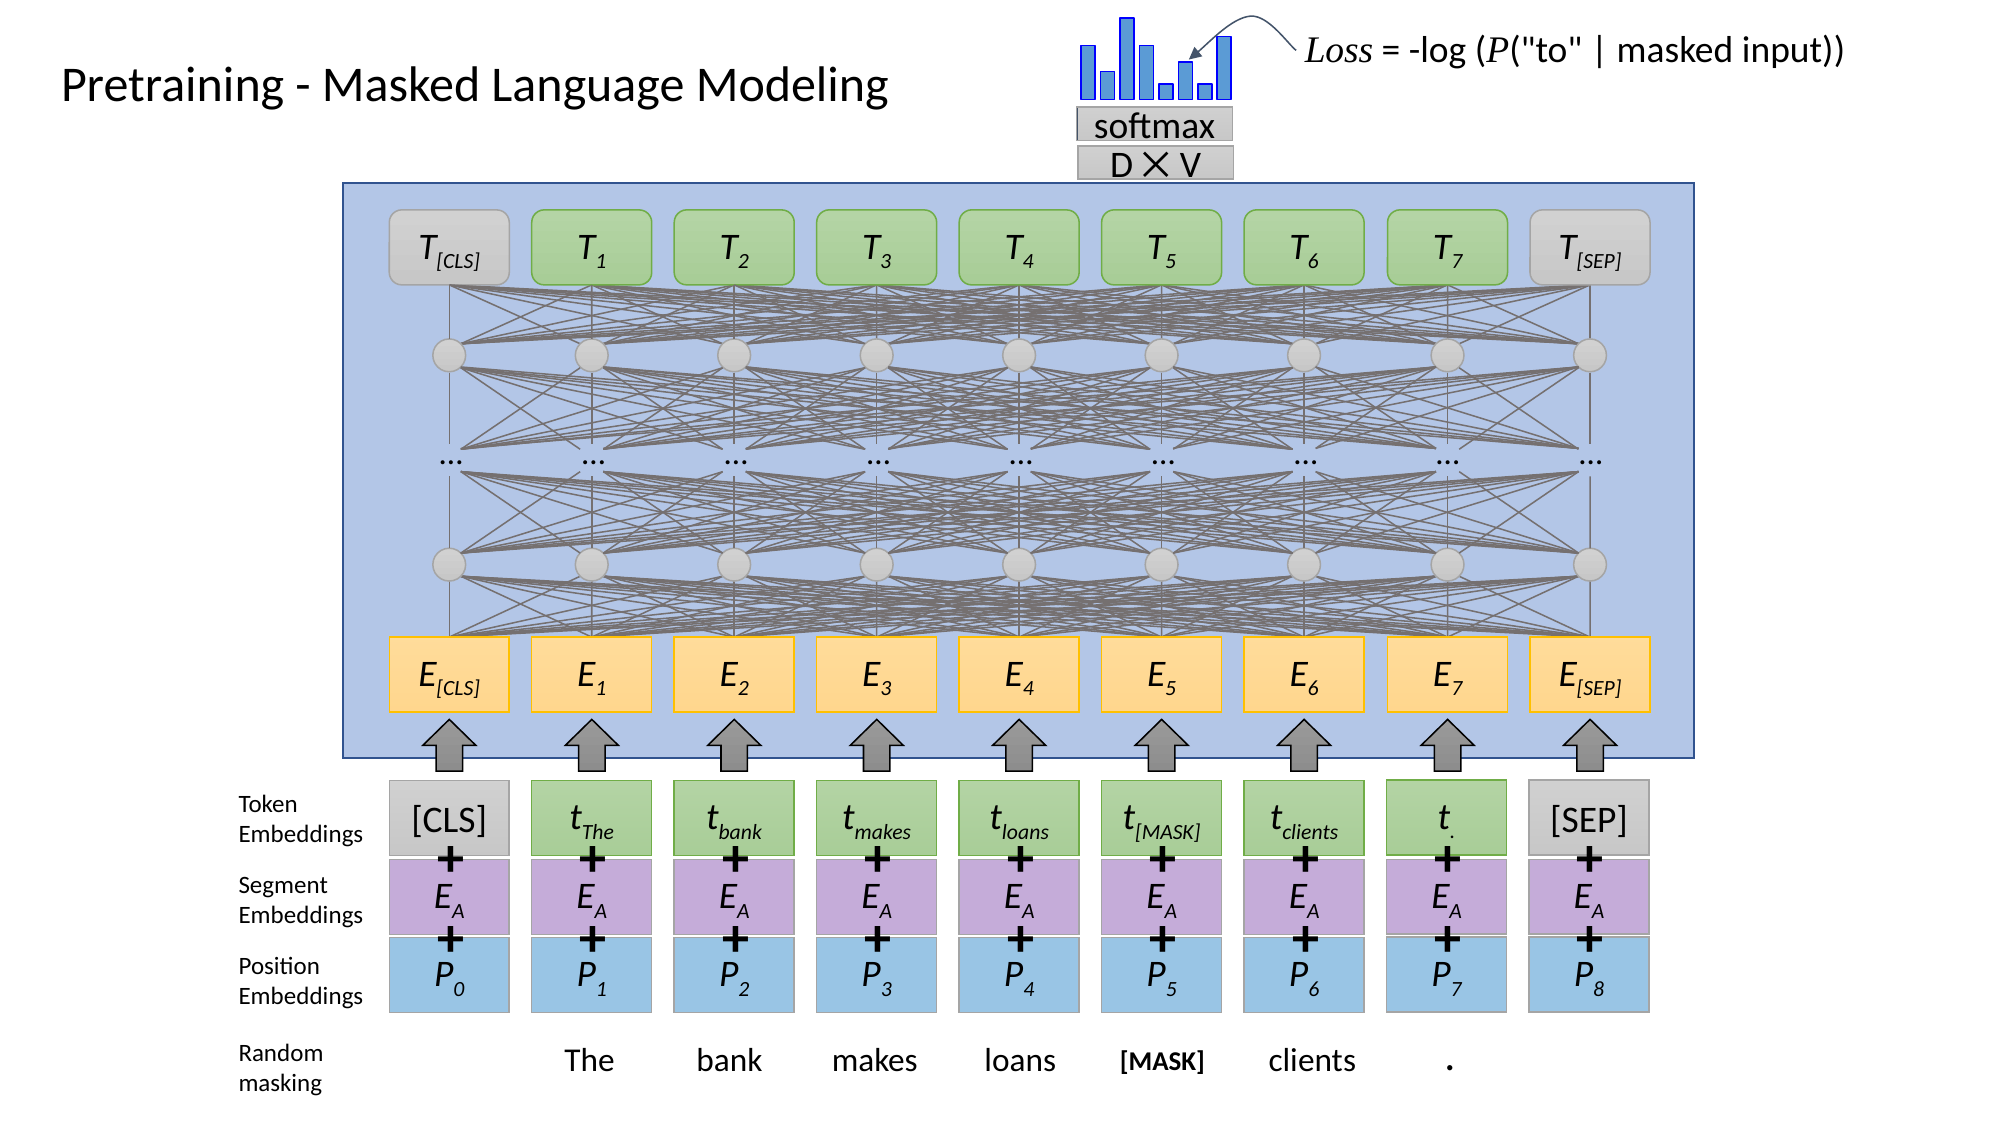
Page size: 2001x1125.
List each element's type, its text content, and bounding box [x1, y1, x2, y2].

text_box E1 [531, 638, 652, 712]
text_box + [390, 897, 511, 973]
text_box T6 [1244, 209, 1365, 284]
text_box + [1103, 897, 1223, 973]
text_box EA [674, 859, 795, 935]
text_box tmakes [816, 780, 937, 856]
text_box + [960, 897, 1081, 973]
text_box [432, 338, 466, 372]
text_box [1002, 344, 1036, 366]
text_box Position Embeddings [223, 941, 380, 1017]
text_box [422, 719, 476, 772]
text_box Random masking [223, 1029, 380, 1105]
text_box E4 [959, 638, 1080, 712]
text_box T[CLS] [389, 209, 510, 285]
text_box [1579, 284, 1591, 344]
text_box + [675, 817, 796, 893]
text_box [1076, 106, 1234, 180]
text_box [1287, 553, 1321, 576]
text_box bank [669, 1023, 790, 1094]
text_box [860, 553, 894, 576]
text_box + [1387, 897, 1508, 973]
text_box tThe [531, 780, 652, 856]
text_box [1145, 553, 1179, 576]
text_box [1431, 553, 1464, 576]
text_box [391, 413, 1651, 489]
text_box clients [1252, 1023, 1373, 1094]
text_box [1030, 471, 1579, 553]
text_box EA [1386, 859, 1507, 935]
text_box [1287, 344, 1321, 366]
text_box P2 [674, 937, 795, 1013]
text_box [1573, 548, 1607, 581]
text_box E[CLS] [389, 637, 510, 712]
text_box P0 [389, 937, 510, 1013]
text_box T[SEP] [1530, 209, 1651, 285]
text_box [1145, 344, 1179, 366]
text_box [850, 719, 904, 772]
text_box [1293, 284, 1579, 344]
text_box [343, 183, 1695, 758]
text_box EA [816, 859, 937, 935]
text_box [1135, 719, 1189, 772]
text_box + [818, 897, 939, 973]
text_box + [533, 817, 654, 893]
text_box EA [1244, 859, 1365, 935]
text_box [1080, 10, 1958, 100]
text_box [1563, 719, 1617, 772]
text_box makes [814, 1023, 935, 1094]
text_box + [1103, 817, 1223, 893]
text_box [460, 366, 1173, 449]
text_box [432, 548, 466, 582]
text_box [575, 344, 609, 366]
text_box + [1245, 817, 1366, 893]
text_box [717, 344, 751, 366]
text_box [603, 367, 1151, 450]
text_box tloans [959, 780, 1080, 856]
text_box T1 [531, 209, 652, 284]
text_box T7 [1387, 209, 1508, 284]
text_box + [818, 817, 939, 893]
text_box [1277, 719, 1331, 772]
text_box [860, 344, 894, 366]
text_box E[SEP] [1530, 637, 1651, 712]
text_box Segment Embeddings [223, 861, 380, 936]
text_box [565, 719, 619, 772]
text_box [460, 576, 1590, 638]
text_box EA [531, 859, 652, 935]
text_box The [529, 1023, 650, 1094]
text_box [1173, 366, 1579, 449]
text_box P3 [816, 937, 937, 1013]
text_box tbank [674, 780, 795, 856]
text_box + [675, 897, 796, 973]
text_box [717, 553, 751, 576]
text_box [449, 576, 460, 638]
text_box [1431, 344, 1464, 366]
text_box + [1245, 897, 1366, 973]
text_box [575, 553, 609, 576]
text_box [CLS] [389, 780, 510, 856]
text_box + [960, 817, 1081, 893]
text_box [707, 719, 761, 772]
text_box tclients [1244, 780, 1365, 856]
text_box Pretraining - Masked Language Modeling [45, 43, 1046, 119]
text_box E7 [1387, 638, 1508, 712]
text_box t. [1386, 780, 1507, 856]
text_box + [1530, 817, 1651, 893]
text_box P7 [1386, 937, 1507, 1013]
text_box Token Embeddings [223, 780, 380, 856]
text_box EA [959, 859, 1080, 935]
text_box P8 [1528, 937, 1649, 1013]
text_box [449, 284, 1293, 344]
text_box T4 [959, 209, 1080, 284]
text_box loans [960, 1023, 1081, 1094]
text_box + [1387, 817, 1508, 893]
text_box + [1530, 897, 1651, 973]
text_box [1002, 553, 1036, 576]
text_box E6 [1244, 638, 1365, 712]
text_box + [390, 817, 511, 893]
text_box E2 [674, 638, 795, 712]
text_box EA [389, 859, 510, 935]
text_box + [533, 897, 654, 973]
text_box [603, 471, 1030, 553]
text_box t[MASK] [1101, 780, 1222, 856]
text_box EA [1528, 859, 1649, 935]
text_box [992, 719, 1046, 772]
text_box [SEP] [1528, 780, 1649, 856]
text_box EA [1101, 859, 1222, 935]
text_box . [1389, 1011, 1510, 1094]
text_box [MASK] [1102, 1028, 1223, 1091]
text_box T3 [816, 209, 937, 284]
text_box P5 [1101, 937, 1222, 1013]
text_box P6 [1244, 937, 1365, 1013]
text_box E5 [1101, 638, 1222, 712]
text_box T2 [674, 209, 795, 284]
text_box [1573, 339, 1607, 372]
text_box E3 [816, 638, 937, 712]
text_box [1421, 719, 1475, 772]
text_box P4 [959, 937, 1080, 1013]
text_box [460, 471, 603, 553]
text_box T5 [1101, 209, 1222, 284]
text_box P1 [531, 937, 652, 1013]
